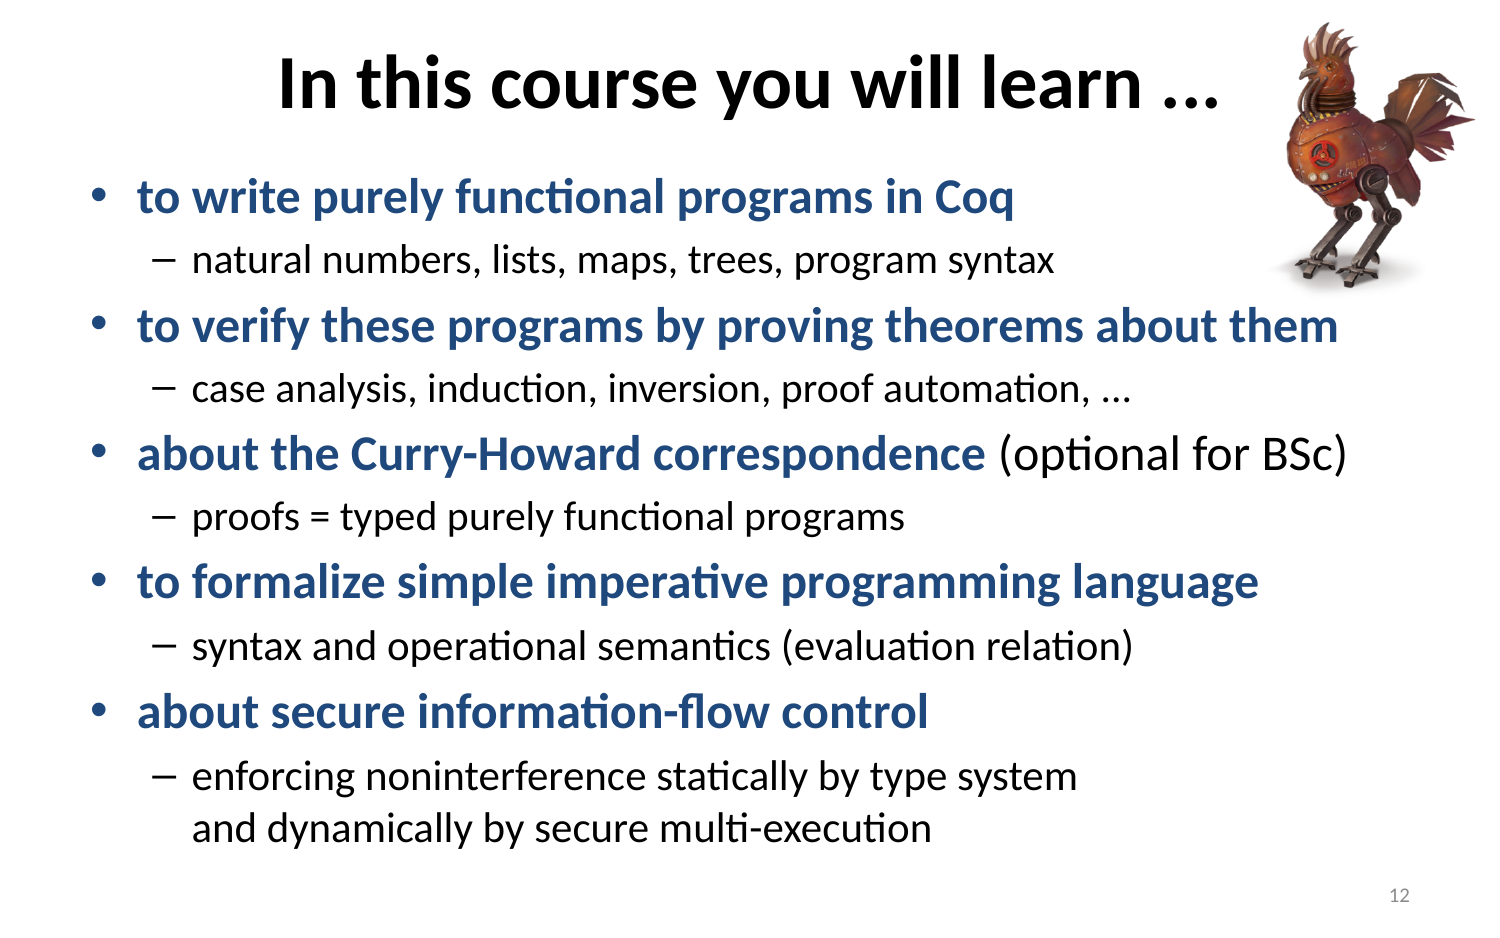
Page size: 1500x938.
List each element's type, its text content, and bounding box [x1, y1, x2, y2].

slide_number 12 [1074, 868, 1425, 919]
picture [1224, 18, 1488, 311]
title In this course you will learn ... [75, 0, 1425, 156]
list to write purely functional programs in Coq natural numbers, lists, maps, trees, program syntax to verify these programs by proving theorems about them case analysis, induction, inversion, proof automation, ... about the Curry-Howard correspondence (optional for BSc) proofs = typed purely functional programs to formalize simple imperative programming language syntax and operational semantics (evaluation relation) about secure information-flow control enforcing noninterference statically by type system and dynamically by secure multi-execution [75, 156, 1425, 775]
